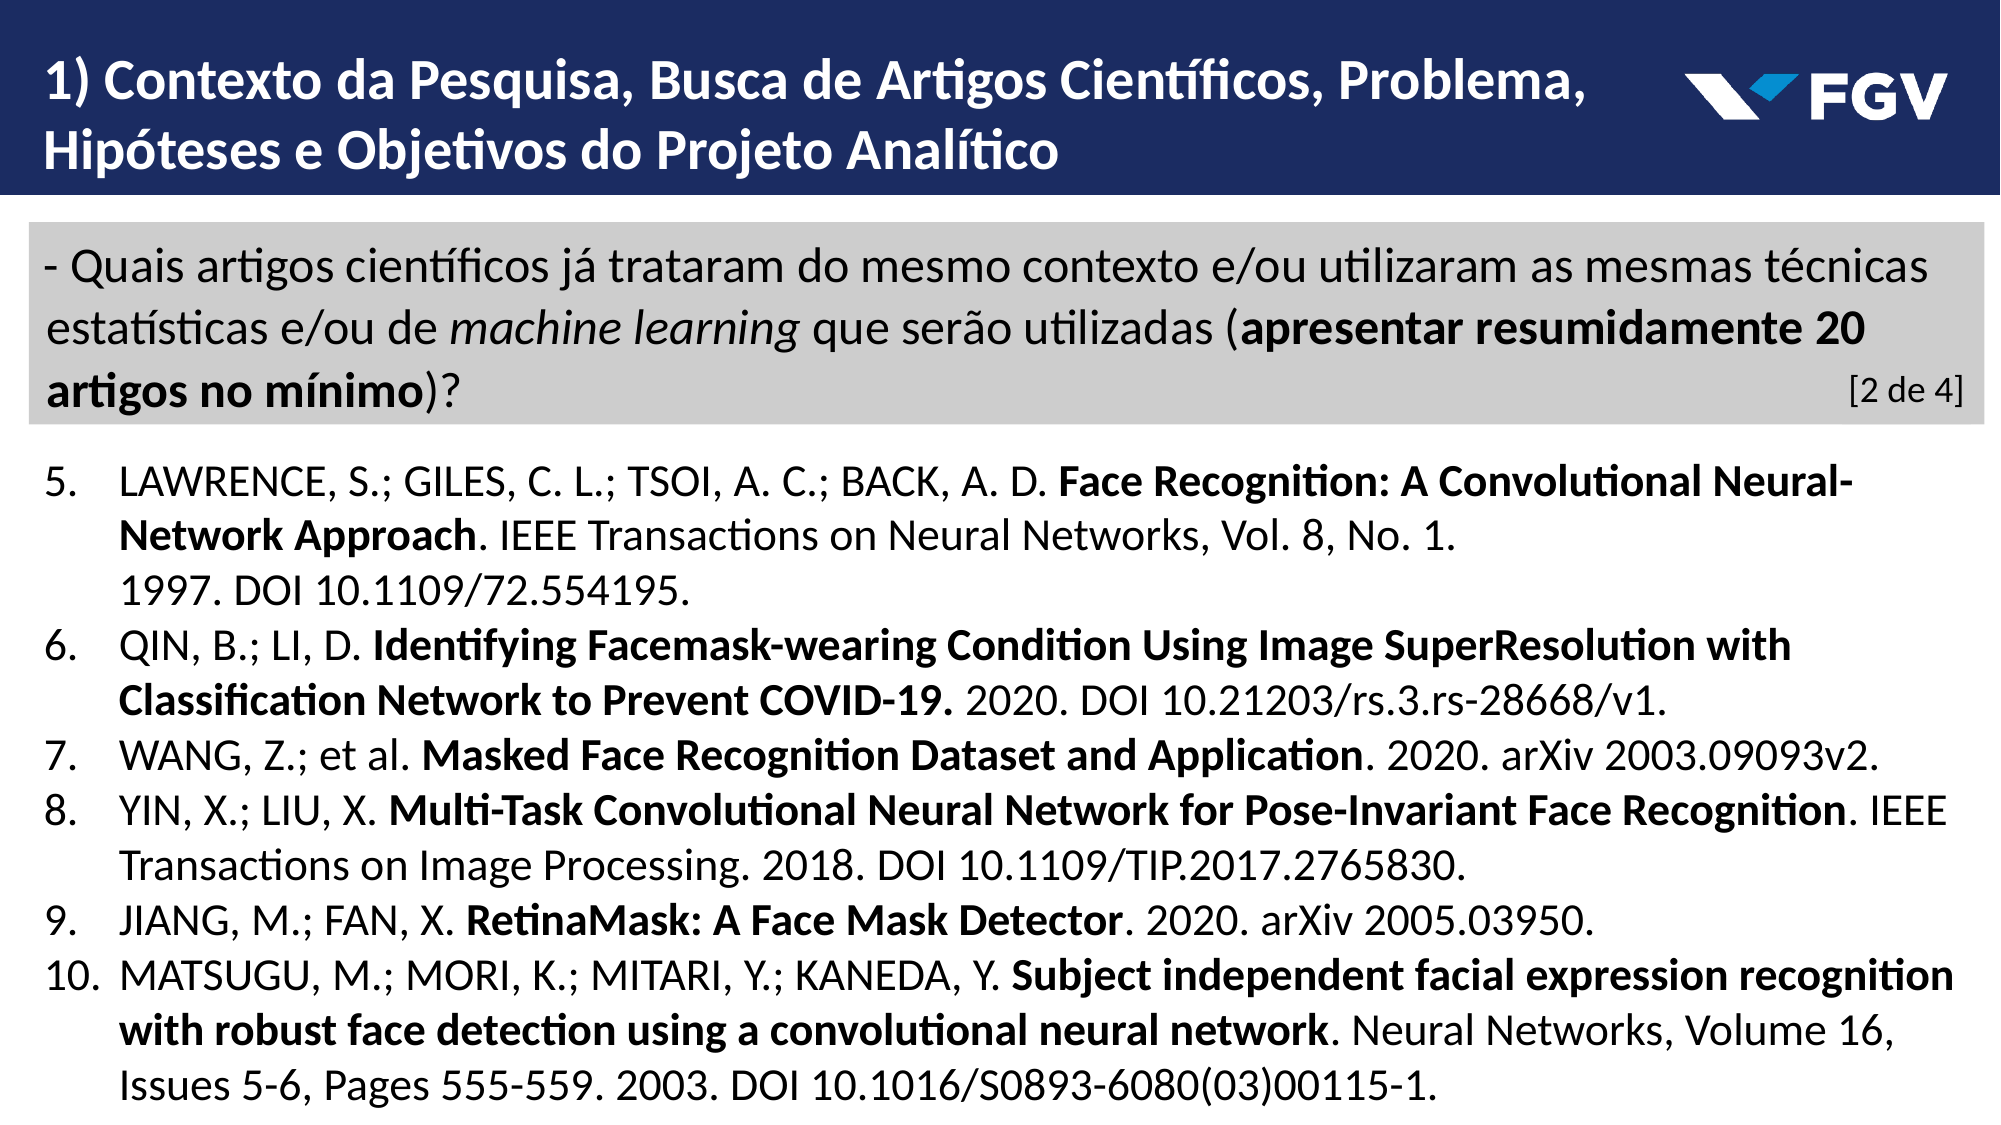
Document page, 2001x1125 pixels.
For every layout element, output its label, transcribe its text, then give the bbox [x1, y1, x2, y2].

text_box 1) Contexto da Pesquisa, Busca de Artigos Científicos, Problema, Hipóteses e Objetivos do Projeto Analítico [28, 34, 1772, 189]
text_box - Quais artigos científicos já trataram do mesmo contexto e/ou utilizaram as mesmas técnicas estatísticas e/ou de machine learning que serão utilizadas (apresentar resumidamente 20 artigos no mínimo)? [28, 222, 1985, 425]
picture [1772, 41, 1980, 151]
text_box LAWRENCE, S.; GILES, C. L.; TSOI, A. C.; BACK, A. D. Face Recognition: A Convolutional Neural-Network Approach. IEEE Transactions on Neural Networks, Vol. 8, No. 1. 1997. DOI 10.1109/72.554195. QIN, B.; LI, D. Identifying Facemask-wearing Condition Using Image SuperResolution with Classification Network to Prevent COVID-19. 2020. DOI 10.21203/rs.3.rs-28668/v1. WANG, Z.; et al. Masked Face Recognition Dataset and Application. 2020. arXiv 2003.09093v2. YIN, X.; LIU, X. Multi-Task Convolutional Neural Network for Pose-Invariant Face Recognition. IEEE Transactions on Image Processing. 2018. DOI 10.1109/TIP.2017.2765830. JIANG, M.; FAN, X. RetinaMask: A Face Mask Detector. 2020. arXiv 2005.03950. MATSUGU, M.; MORI, K.; MITARI, Y.; KANEDA, Y. Subject independent facial expression recognition with robust face detection using a convolutional neural network. Neural Networks, Volume 16, Issues 5-6, Pages 555-559. 2003. DOI 10.1016/S0893-6080(03)00115-1. [28, 442, 1985, 1118]
text_box [2 de 4] [1842, 348, 1971, 425]
